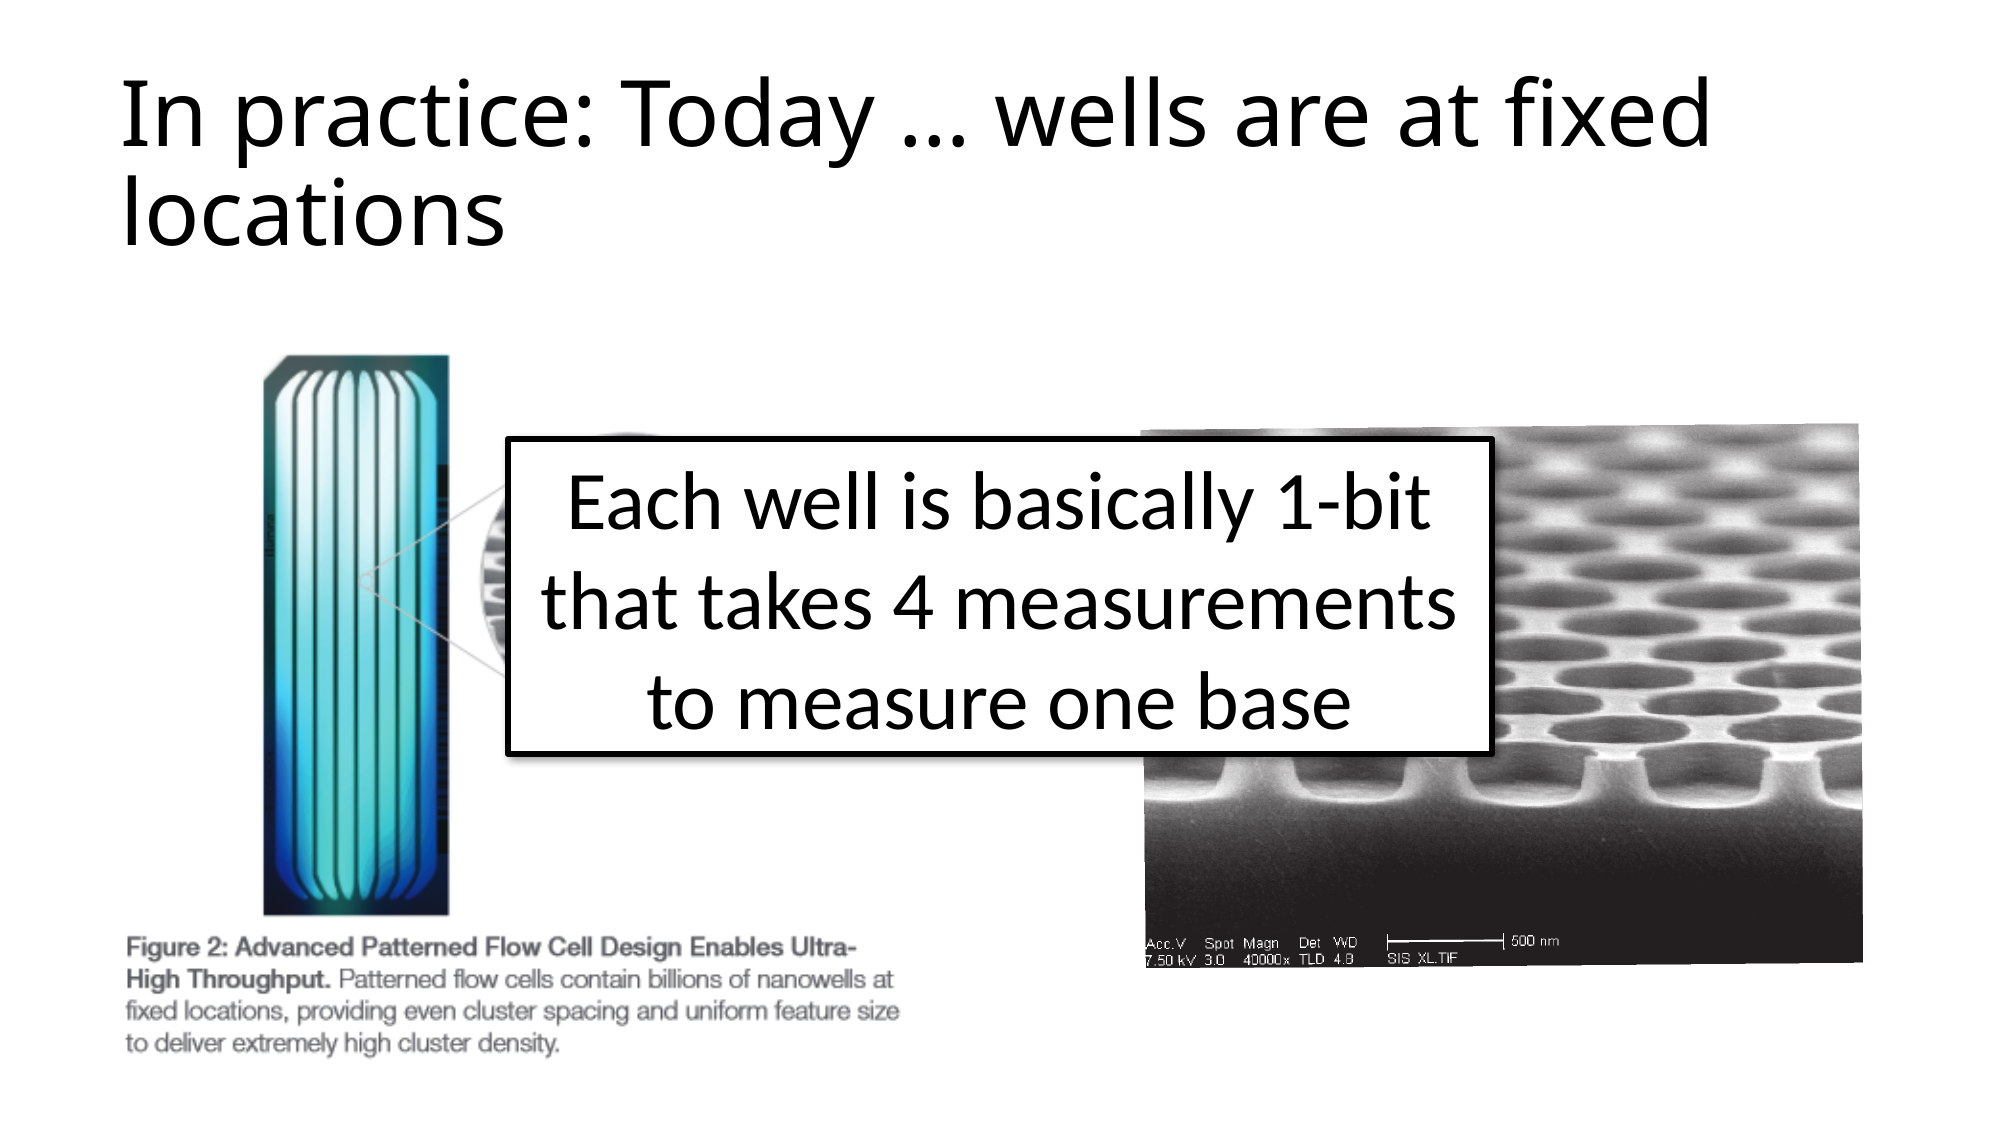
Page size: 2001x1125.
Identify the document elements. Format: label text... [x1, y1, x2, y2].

picture [105, 327, 914, 1090]
text_box Each well is basically 1-bit that takes 4 measurements to measure one base [914, 439, 1140, 754]
picture [1140, 423, 1863, 968]
title In practice: Today … wells are at fixed locations [105, 57, 1883, 275]
